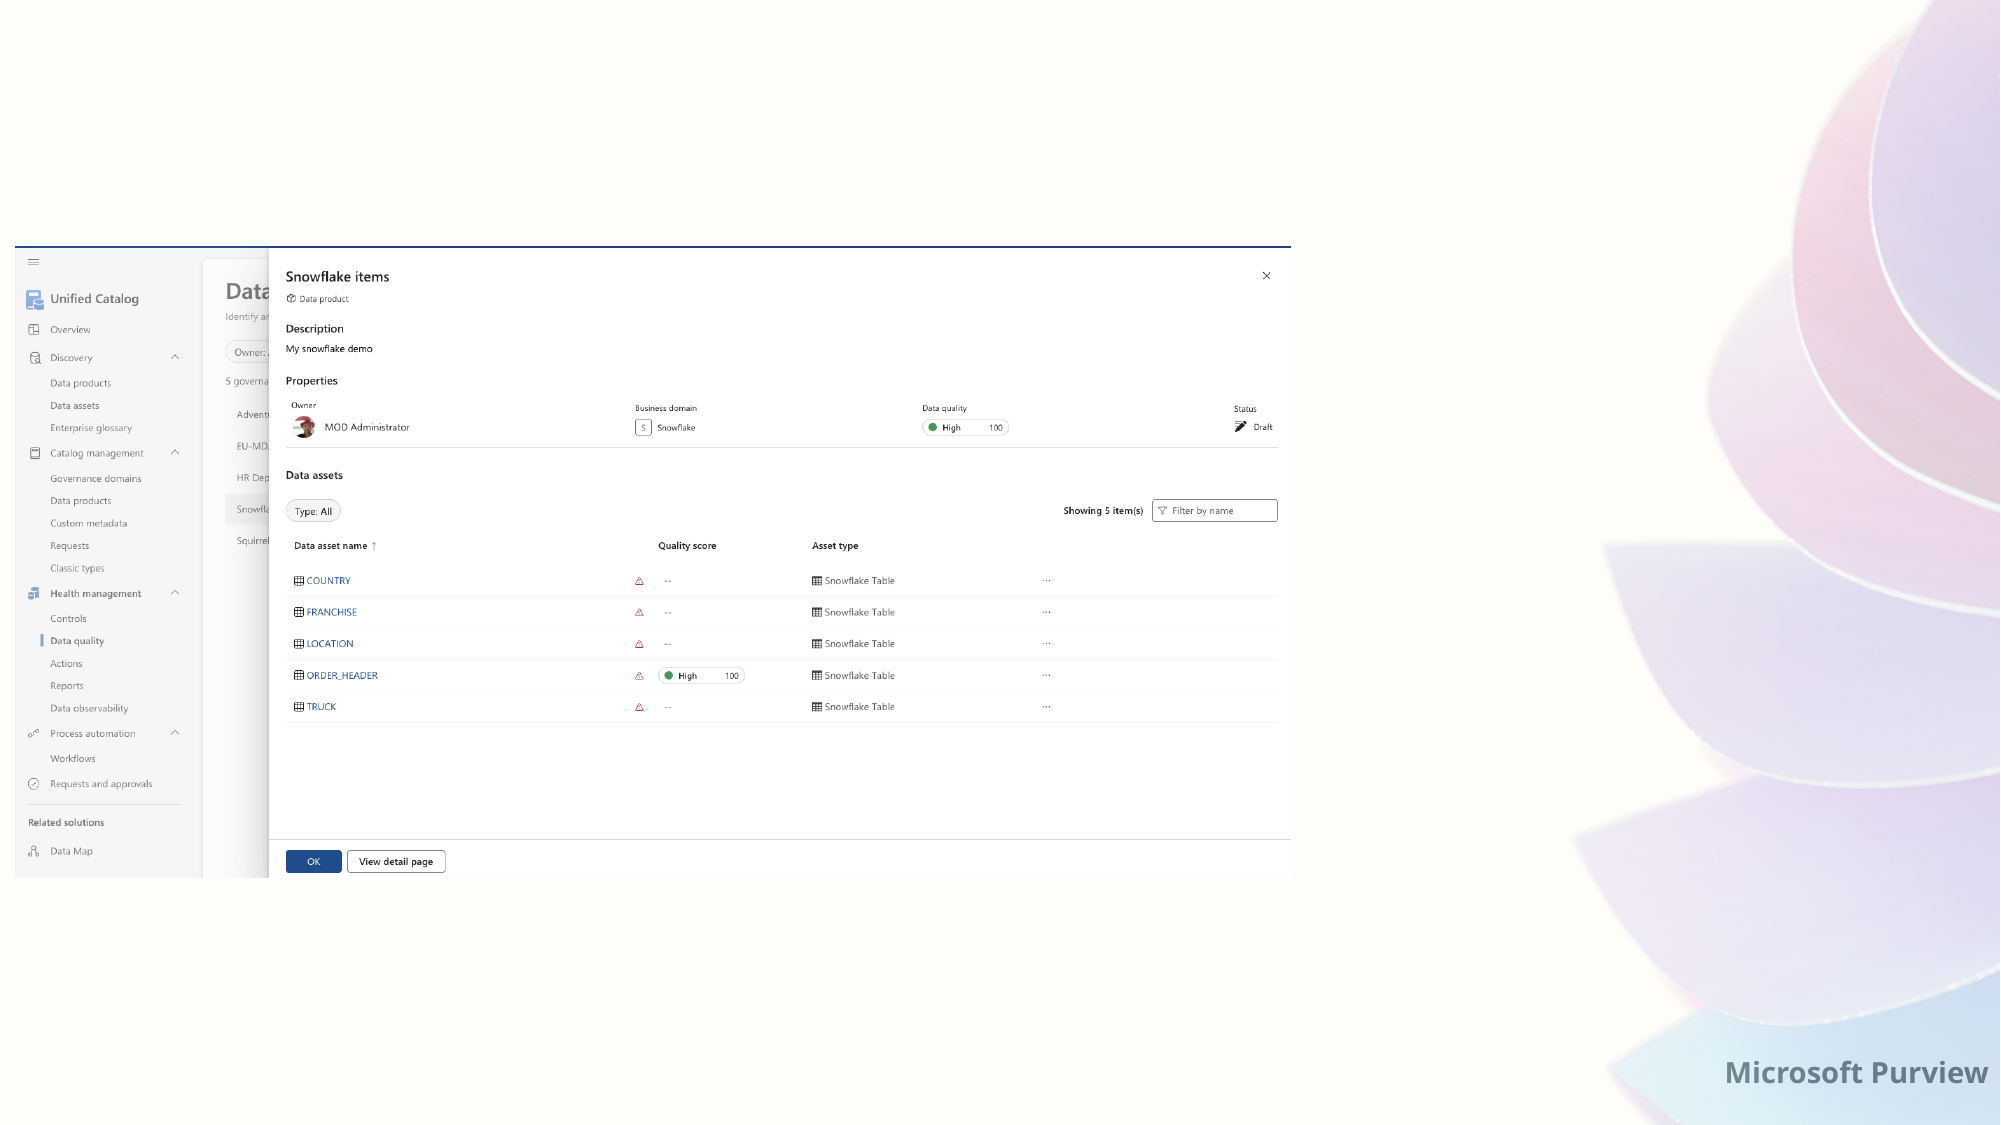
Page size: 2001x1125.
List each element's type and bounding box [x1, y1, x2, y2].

picture [15, 246, 1291, 879]
